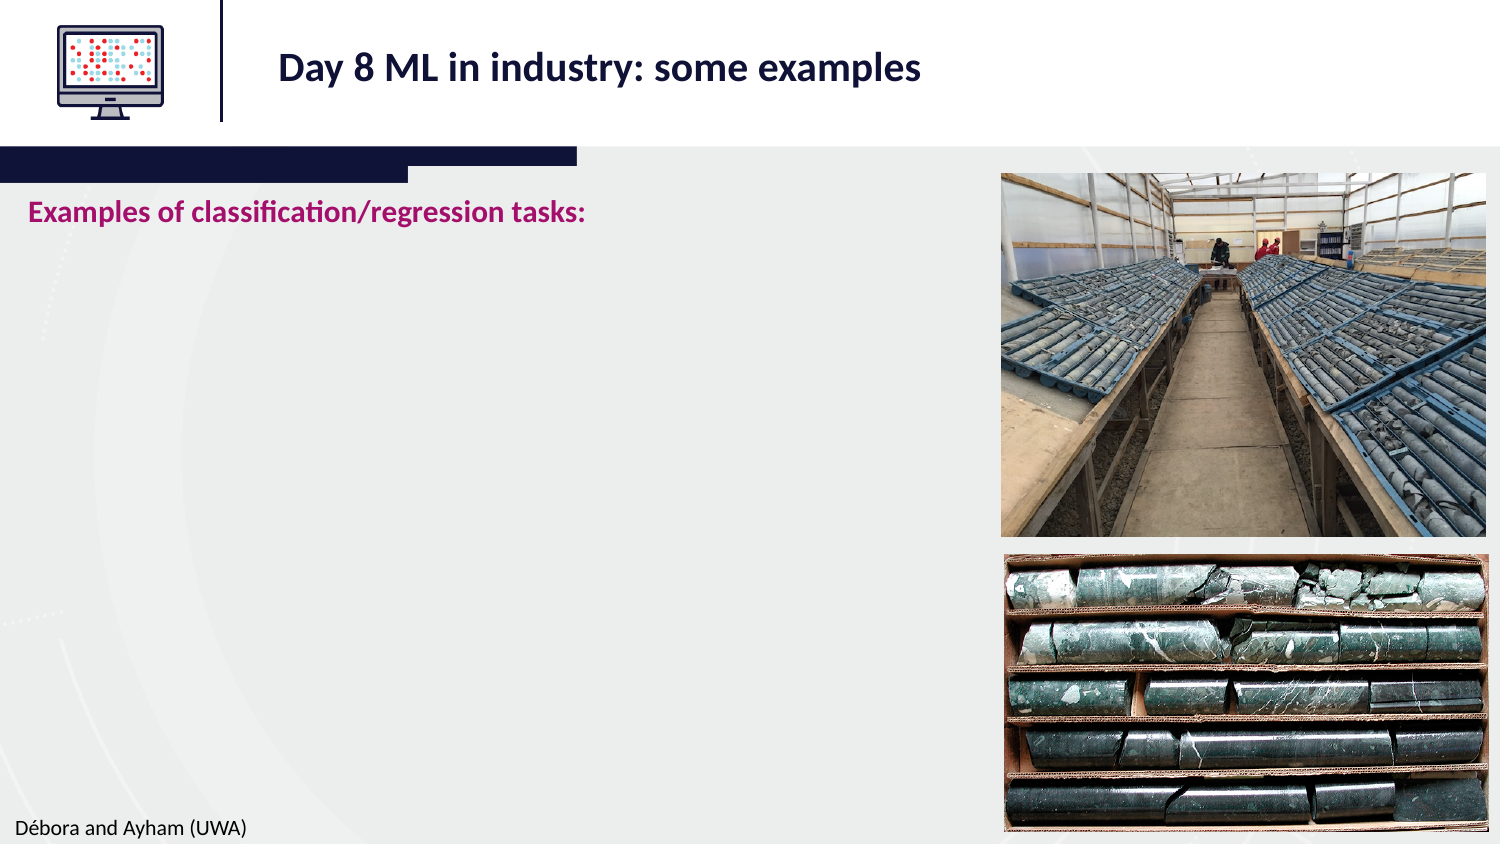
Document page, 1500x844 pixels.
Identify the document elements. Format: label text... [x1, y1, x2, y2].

picture [0, 0, 1500, 844]
text_box Examples of classification/regression tasks: [13, 183, 981, 806]
list Débora and Ayham (UWA) [0, 805, 1141, 842]
list Day 8 ML in industry: some examples [263, 32, 1404, 106]
